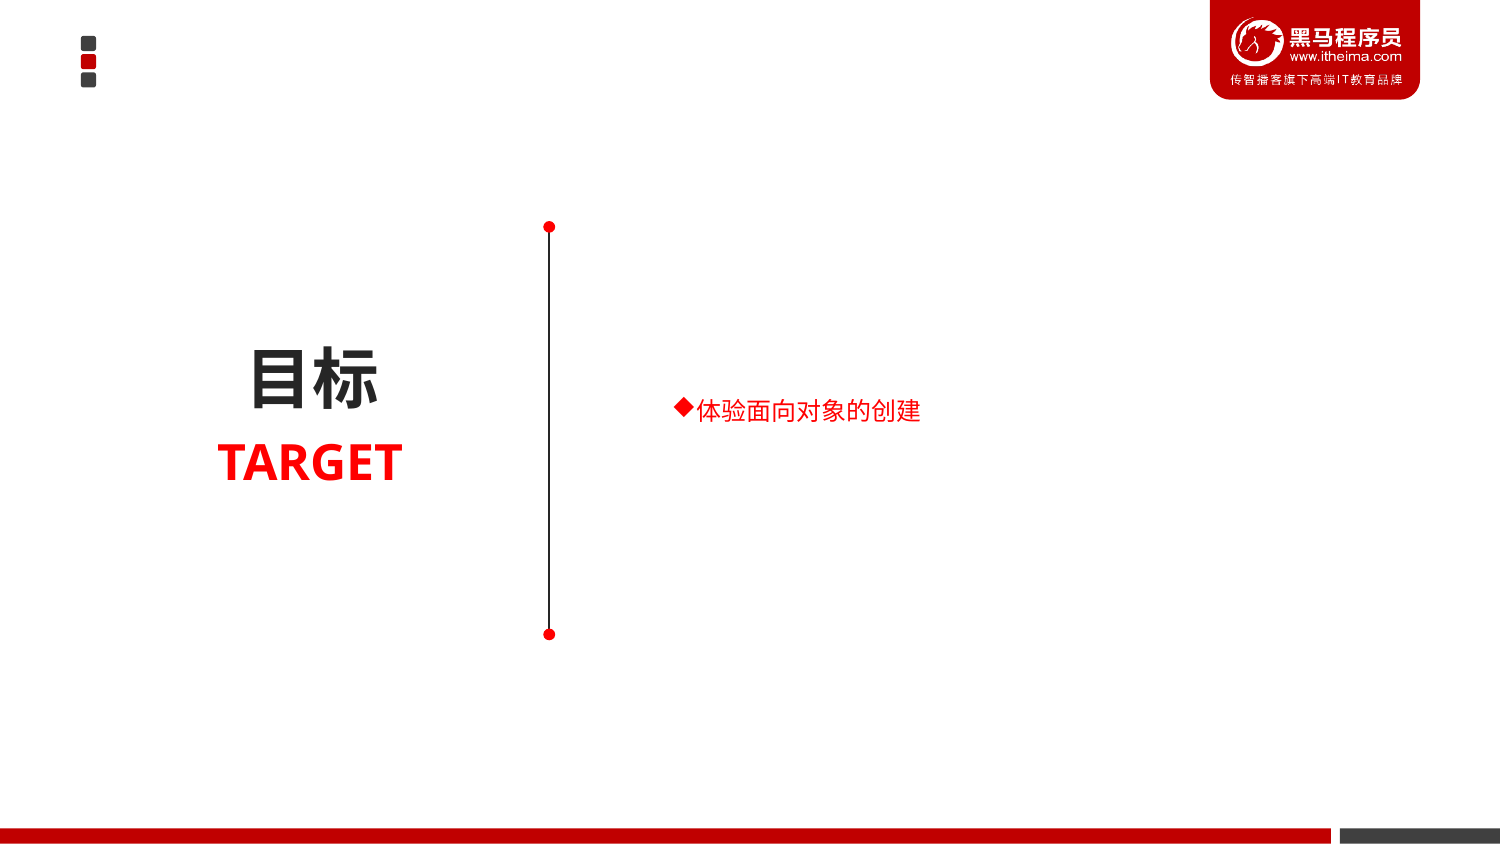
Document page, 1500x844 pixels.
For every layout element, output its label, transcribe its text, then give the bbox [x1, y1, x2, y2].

text_box 体验面向对象的创建 [656, 357, 937, 433]
picture [1212, 8, 1421, 94]
text_box [541, 219, 558, 234]
text_box [541, 628, 558, 643]
text_box 目标 [171, 315, 454, 449]
text_box TARGET [206, 422, 544, 507]
